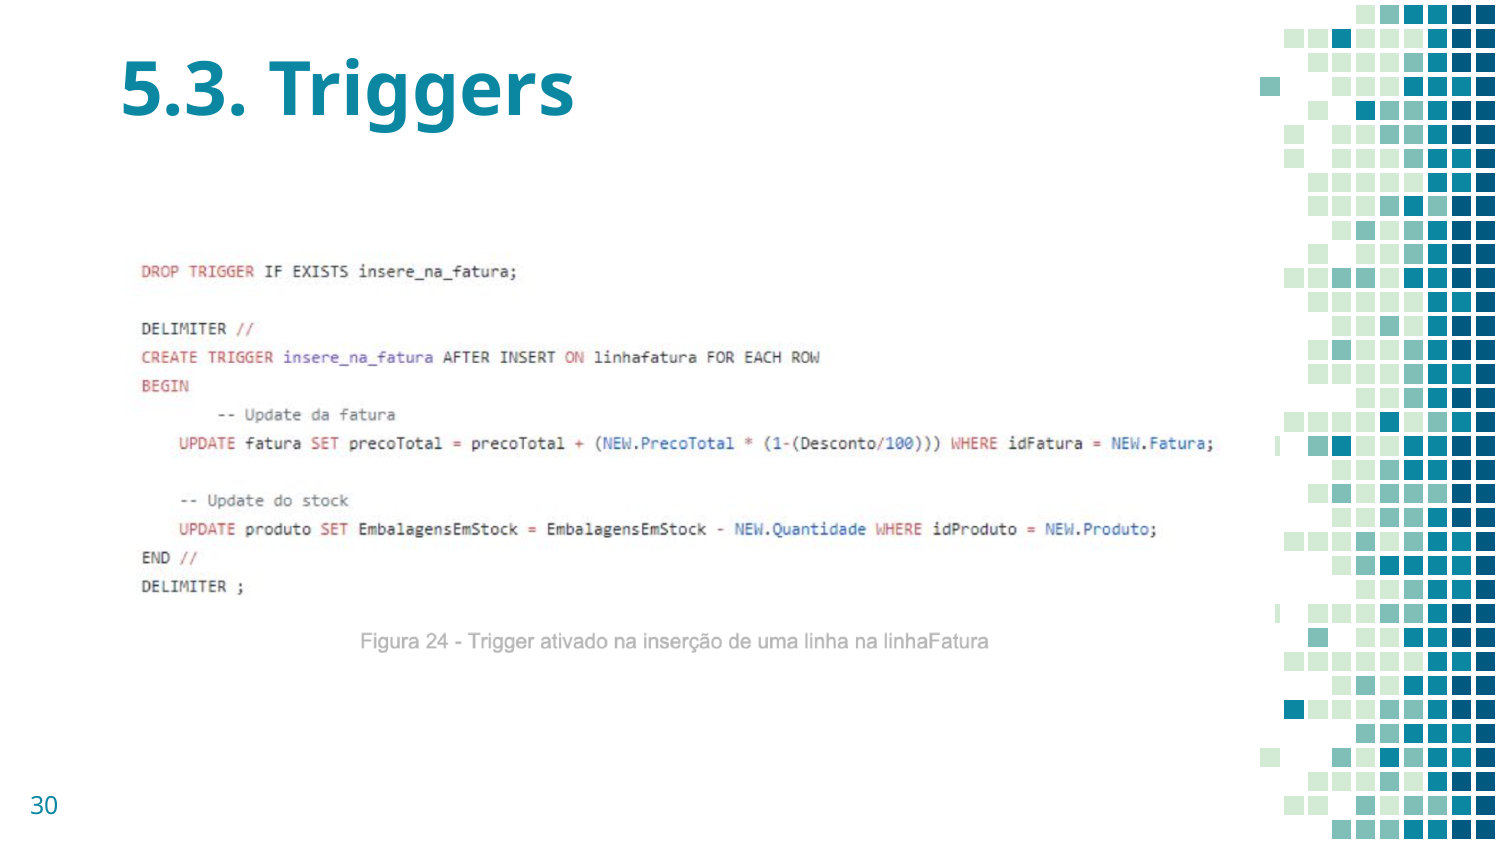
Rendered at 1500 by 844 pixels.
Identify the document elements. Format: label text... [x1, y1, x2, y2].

title 5.3. Triggers [105, 4, 1215, 146]
slide_number 30 [15, 774, 105, 839]
picture [119, 240, 1275, 680]
